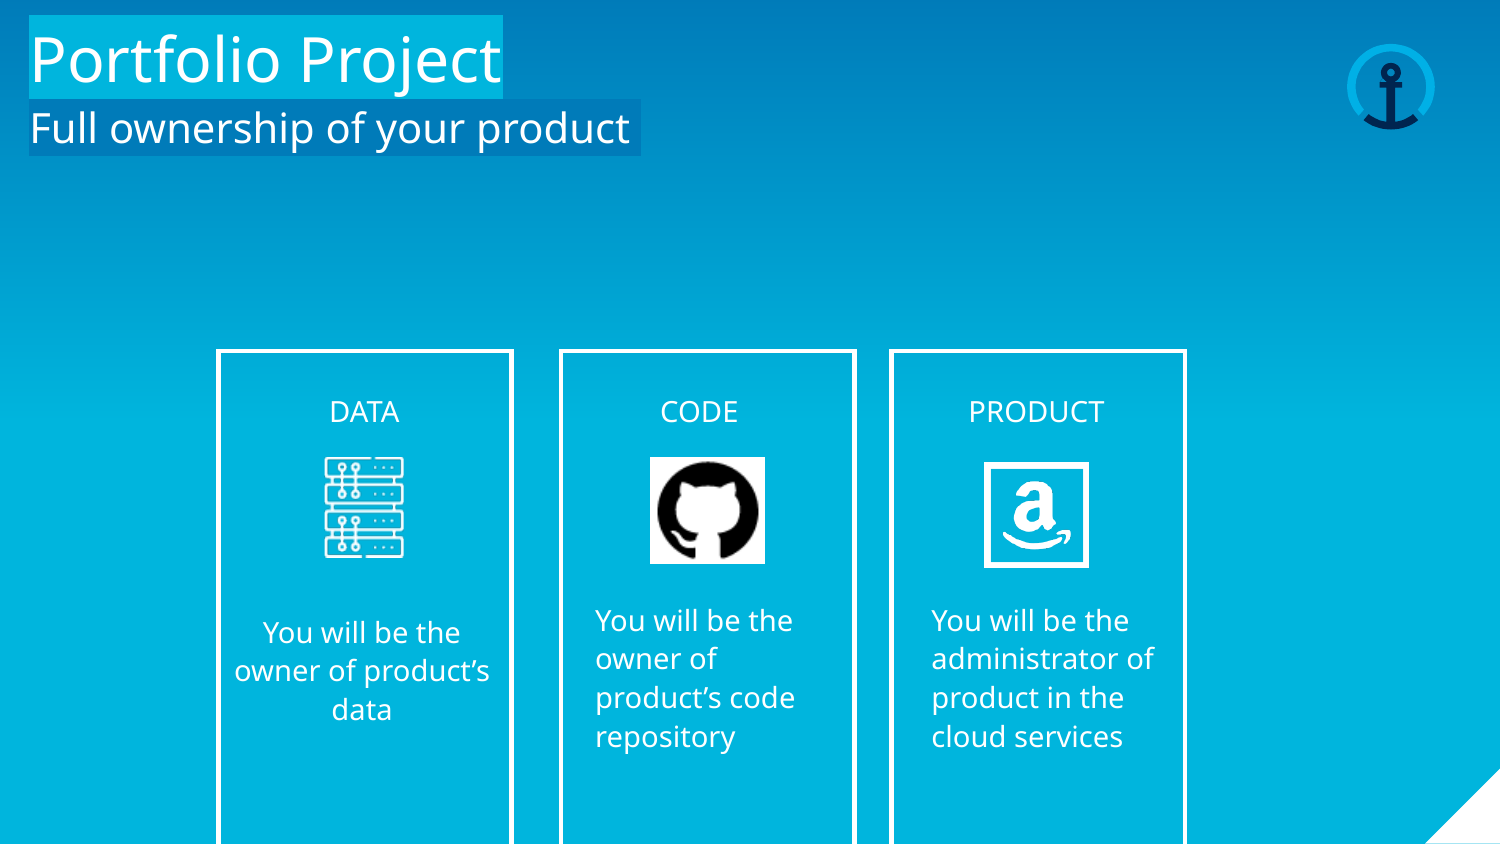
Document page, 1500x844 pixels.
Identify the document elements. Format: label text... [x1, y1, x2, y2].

picture [983, 462, 1090, 569]
picture [560, 350, 856, 415]
text_box [891, 351, 1186, 844]
text_box [218, 351, 512, 844]
picture [314, 457, 415, 558]
picture [890, 350, 1186, 415]
text_box [560, 351, 855, 844]
text_box Portfolio Project Full ownership of your product [29, 8, 749, 175]
text_box You will be the owner of product’s data [206, 610, 499, 824]
picture [217, 350, 513, 415]
text_box You will be the owner of product’s code repository [576, 598, 839, 812]
text_box PRODUCT [953, 386, 1120, 436]
picture [650, 457, 765, 564]
